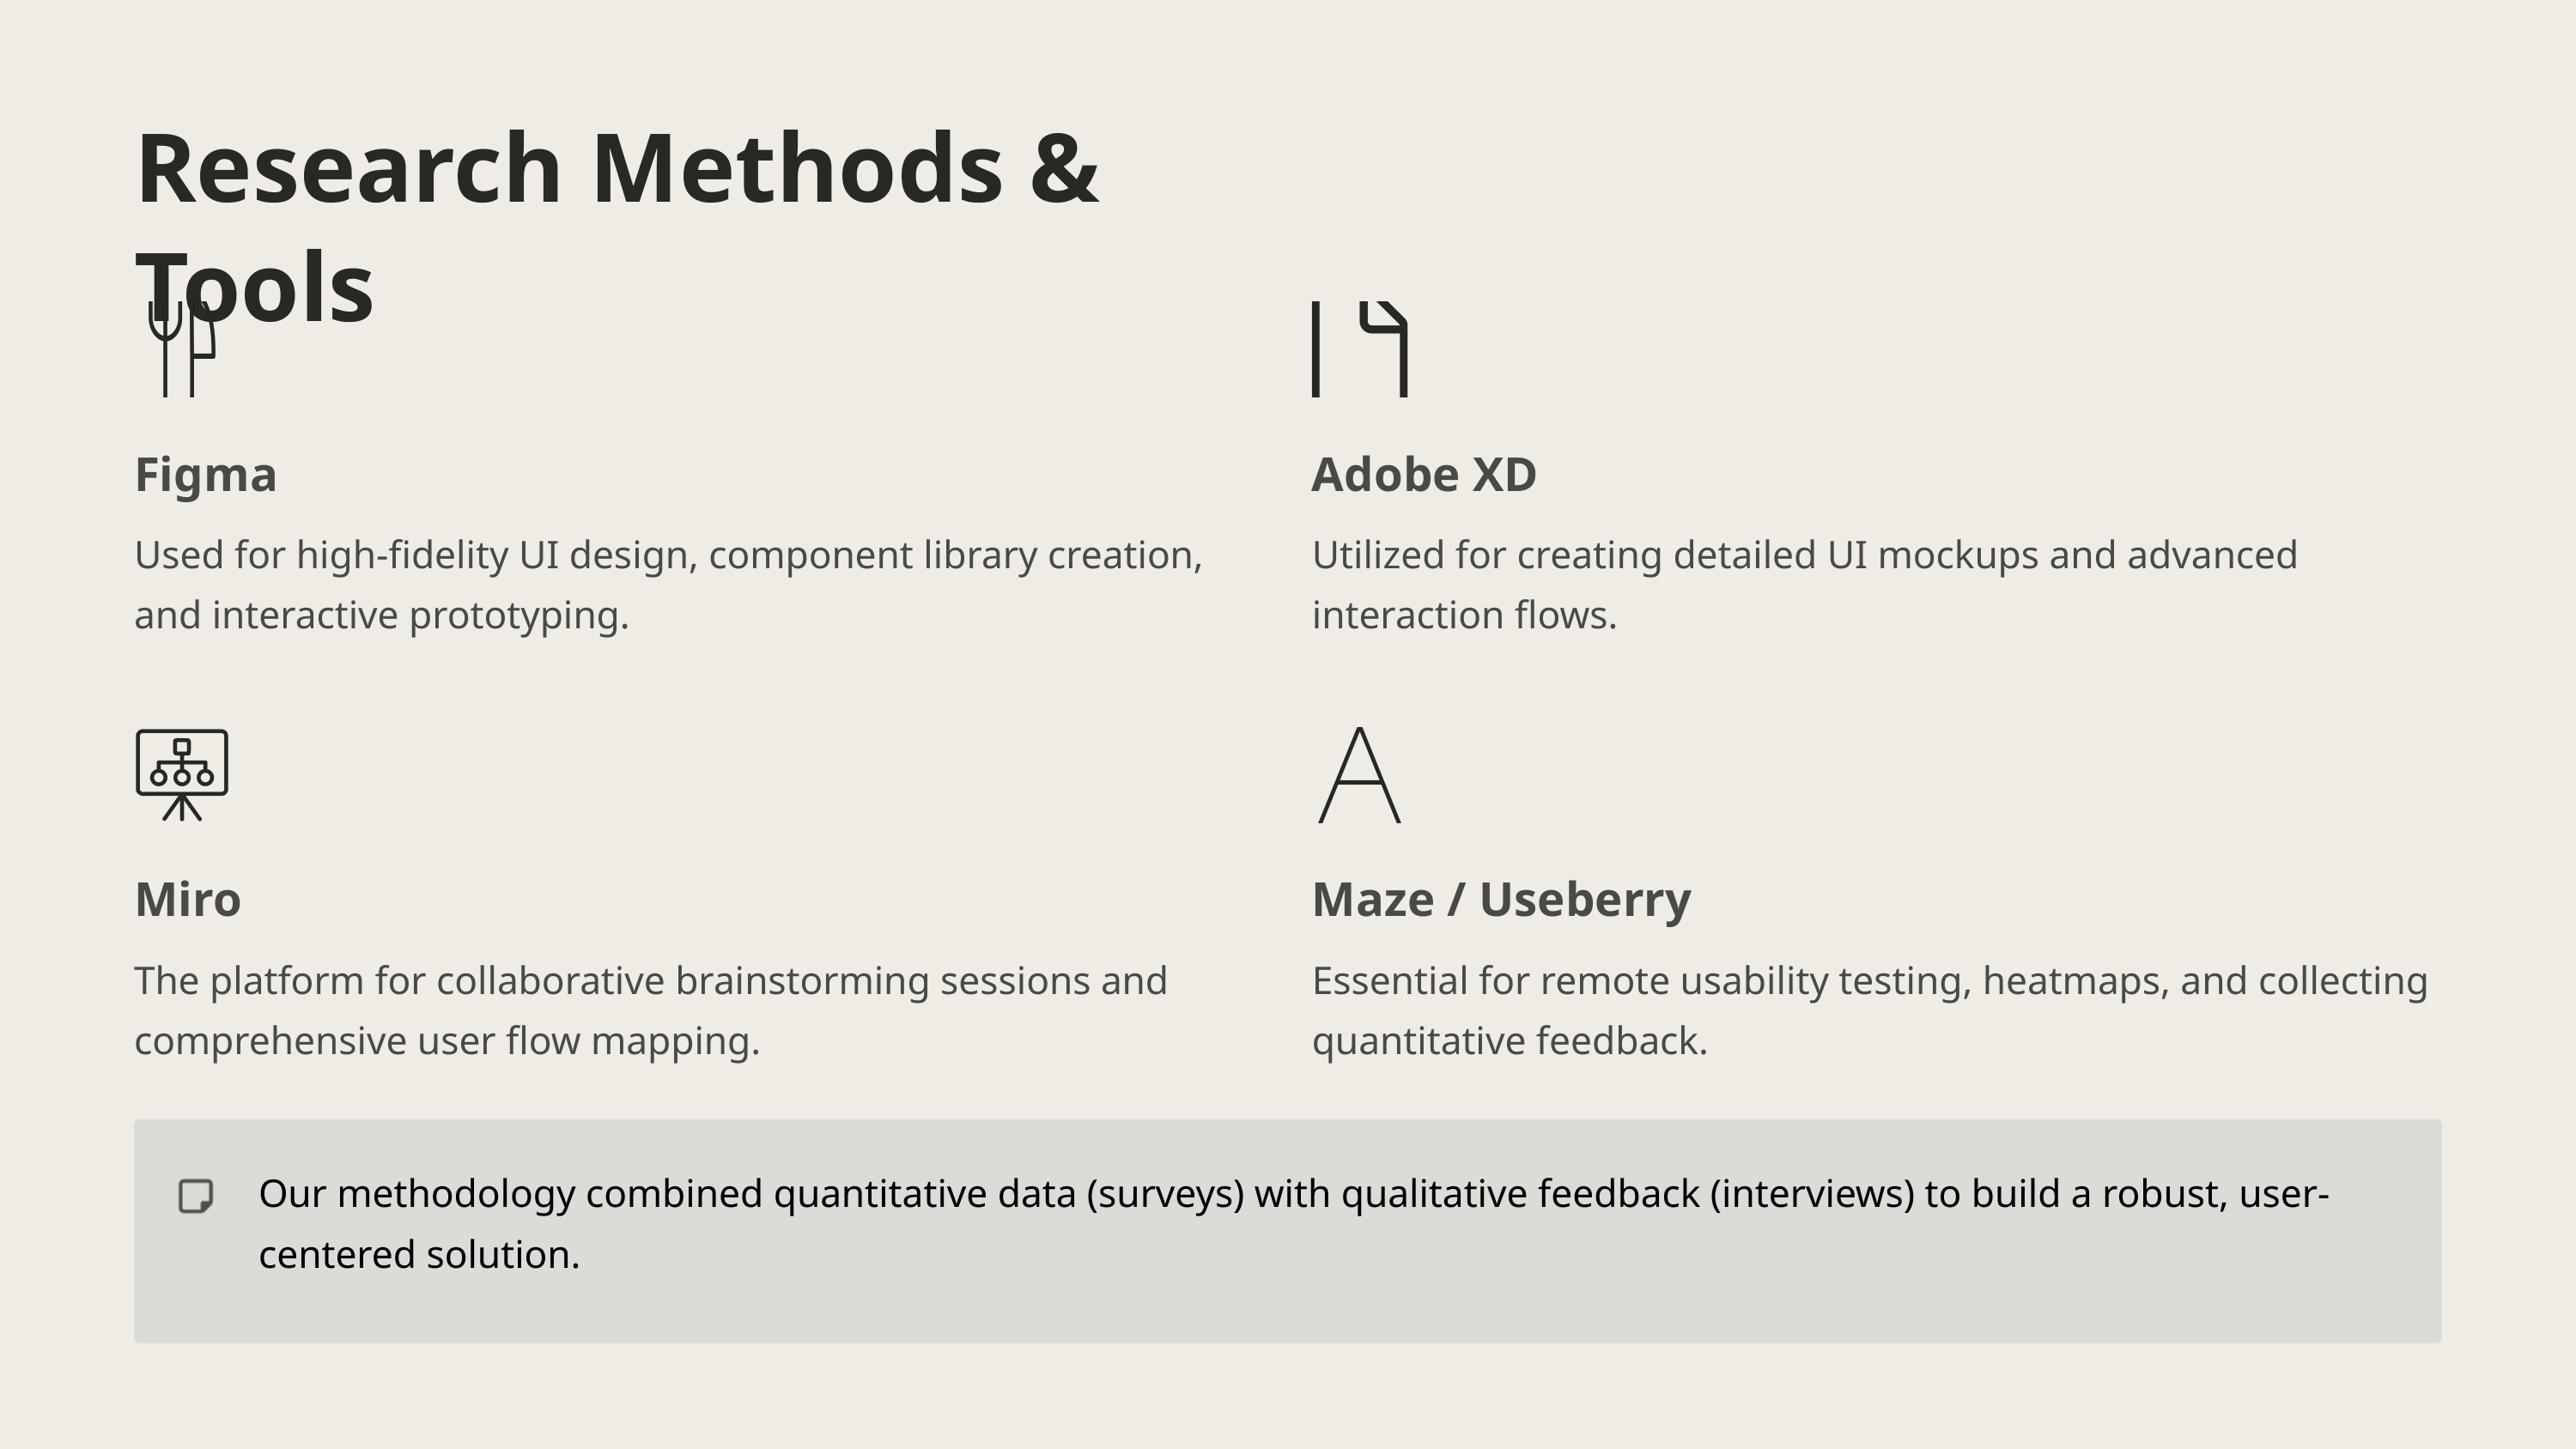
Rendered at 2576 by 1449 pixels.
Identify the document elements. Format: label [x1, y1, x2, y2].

text_box [0, 0, 2576, 1449]
text_box [133, 1119, 2443, 1343]
text_box [172, 1177, 221, 1216]
